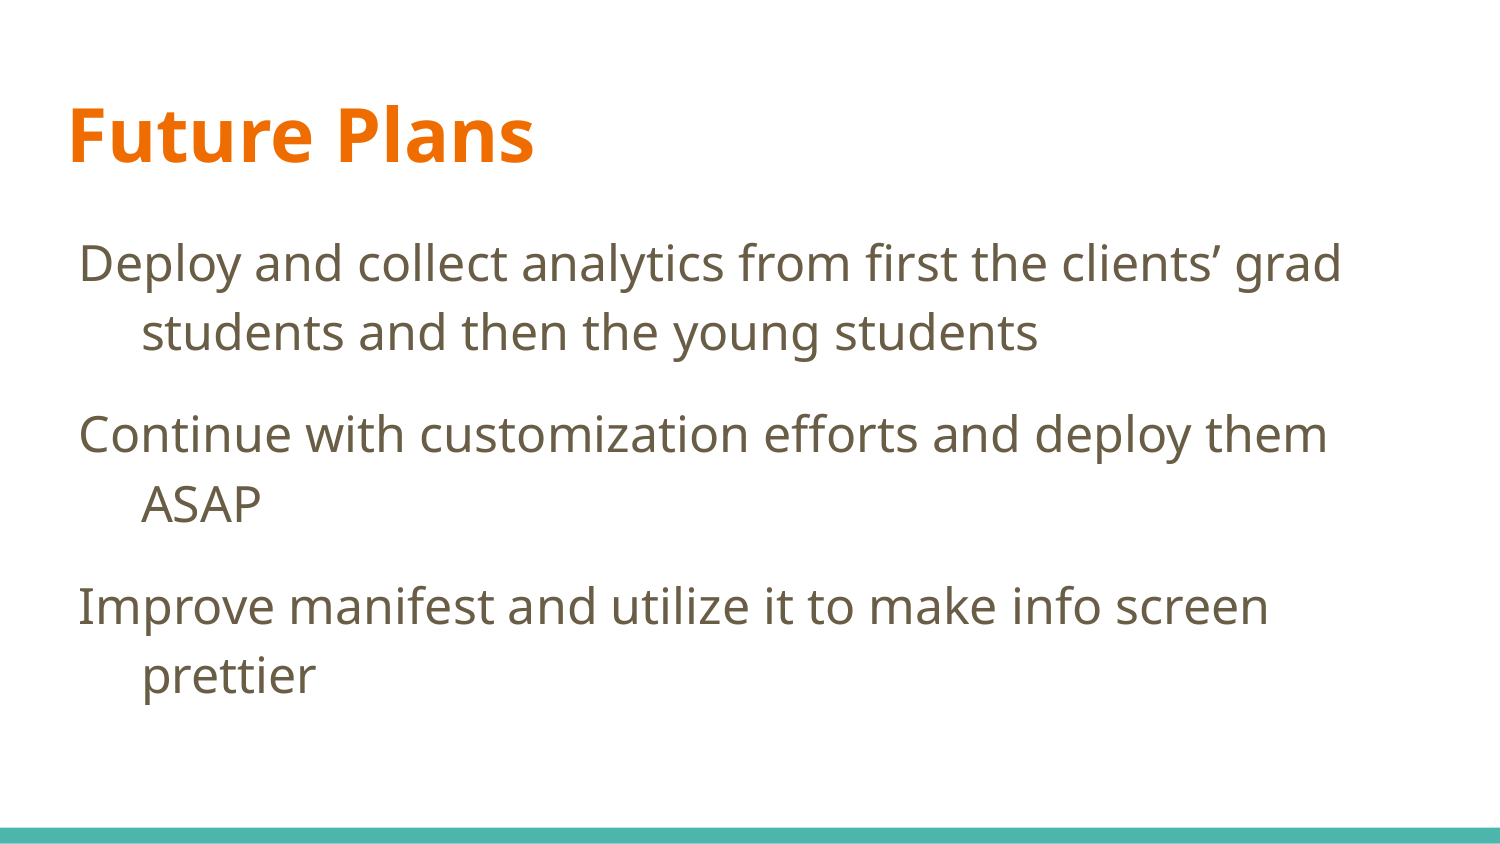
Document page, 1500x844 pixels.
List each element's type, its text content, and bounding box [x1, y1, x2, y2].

title Future Plans [51, 72, 1449, 189]
list Deploy and collect analytics from first the clients’ grad students and then the young students Continue with customization efforts and deploy them ASAP Improve manifest and utilize it to make info screen prettier [51, 207, 1449, 750]
